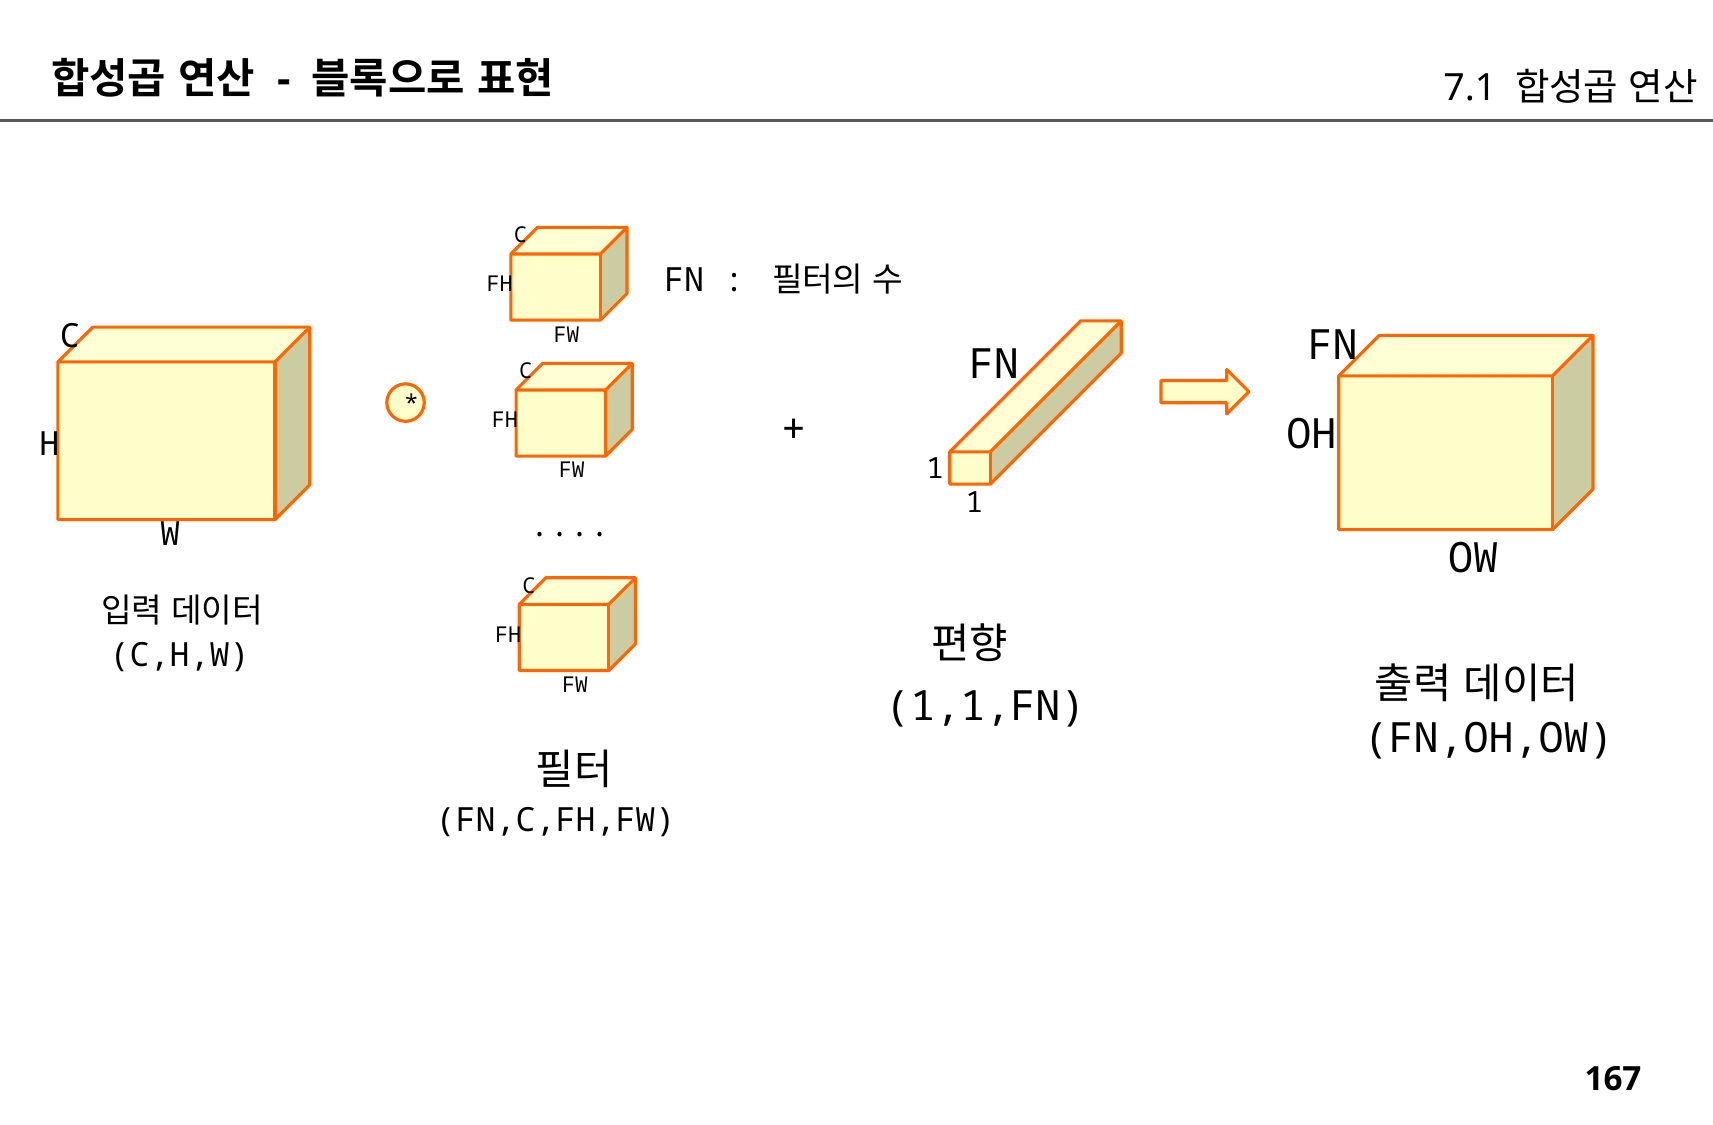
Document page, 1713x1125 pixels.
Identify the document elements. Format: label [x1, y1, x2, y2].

text_box [86, 582, 278, 681]
text_box [514, 495, 625, 550]
text_box [649, 250, 919, 306]
text_box [916, 44, 1713, 111]
text_box [766, 394, 821, 459]
text_box [384, 381, 427, 424]
text_box [1348, 649, 1629, 769]
text_box [11, 13, 803, 105]
text_box [420, 735, 691, 846]
text_box [870, 609, 1100, 736]
text_box [471, 213, 633, 492]
text_box [911, 318, 1124, 526]
text_box [480, 563, 636, 707]
text_box [1271, 310, 1596, 589]
text_box [1158, 367, 1252, 416]
text_box [24, 306, 312, 560]
